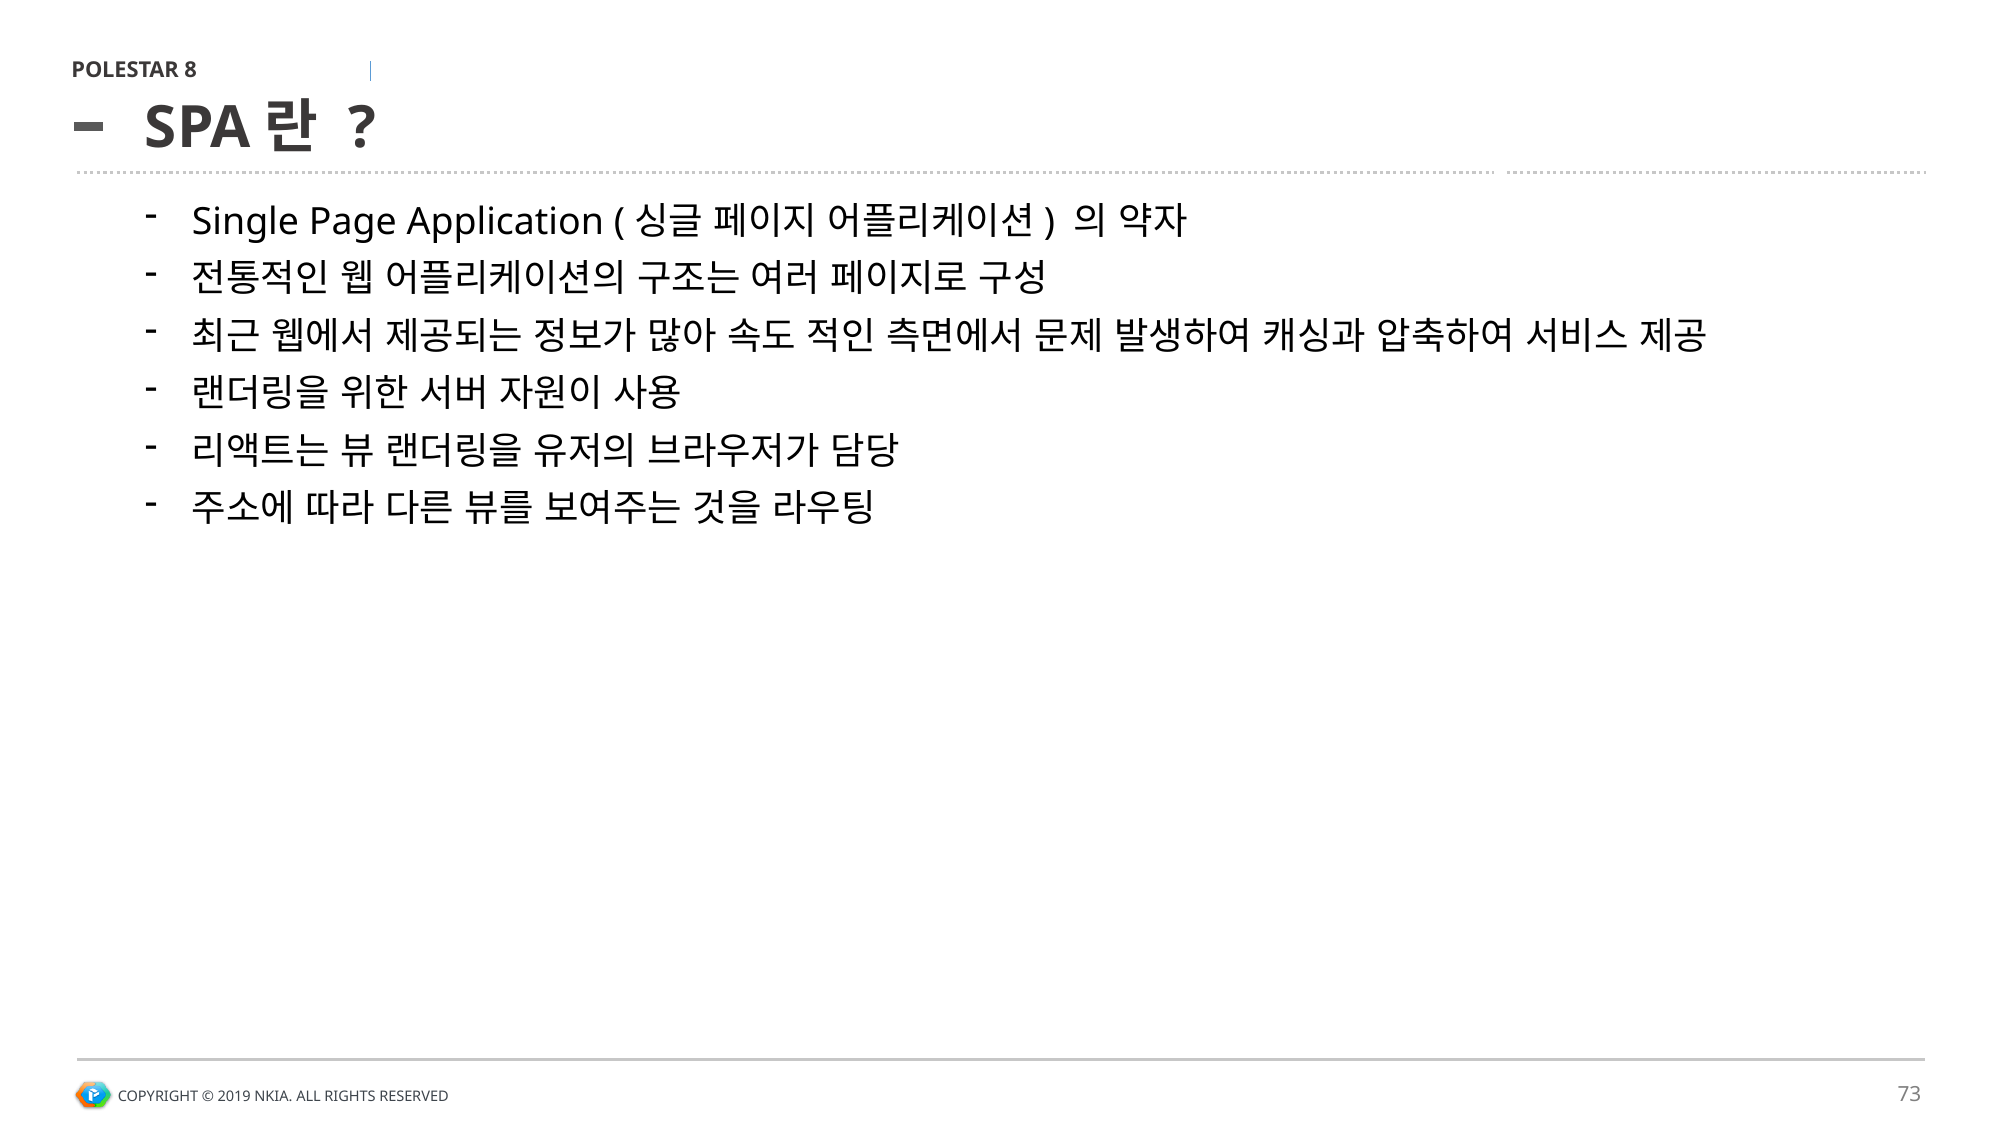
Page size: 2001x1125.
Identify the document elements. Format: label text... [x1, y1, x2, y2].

text_box Single Page Application (싱글 페이지 어플리케이션) 의 약자 전통적인 웹 어플리케이션의 구조는 여러 페이지로 구성 최근 웹에서 제공되는 정보가 많아 속도 적인 측면에서 문제 발생하여 캐싱과 압축하여 서비스 제공 랜더링을 위한 서버 자원이 사용 리액트는 뷰 랜더링을 유저의 브라우저가 담당 주소에 따라 다른 뷰를 보여주는 것을 라우팅 [130, 189, 1943, 595]
title SPA란 ? [130, 89, 1597, 165]
picture [67, 1079, 118, 1111]
